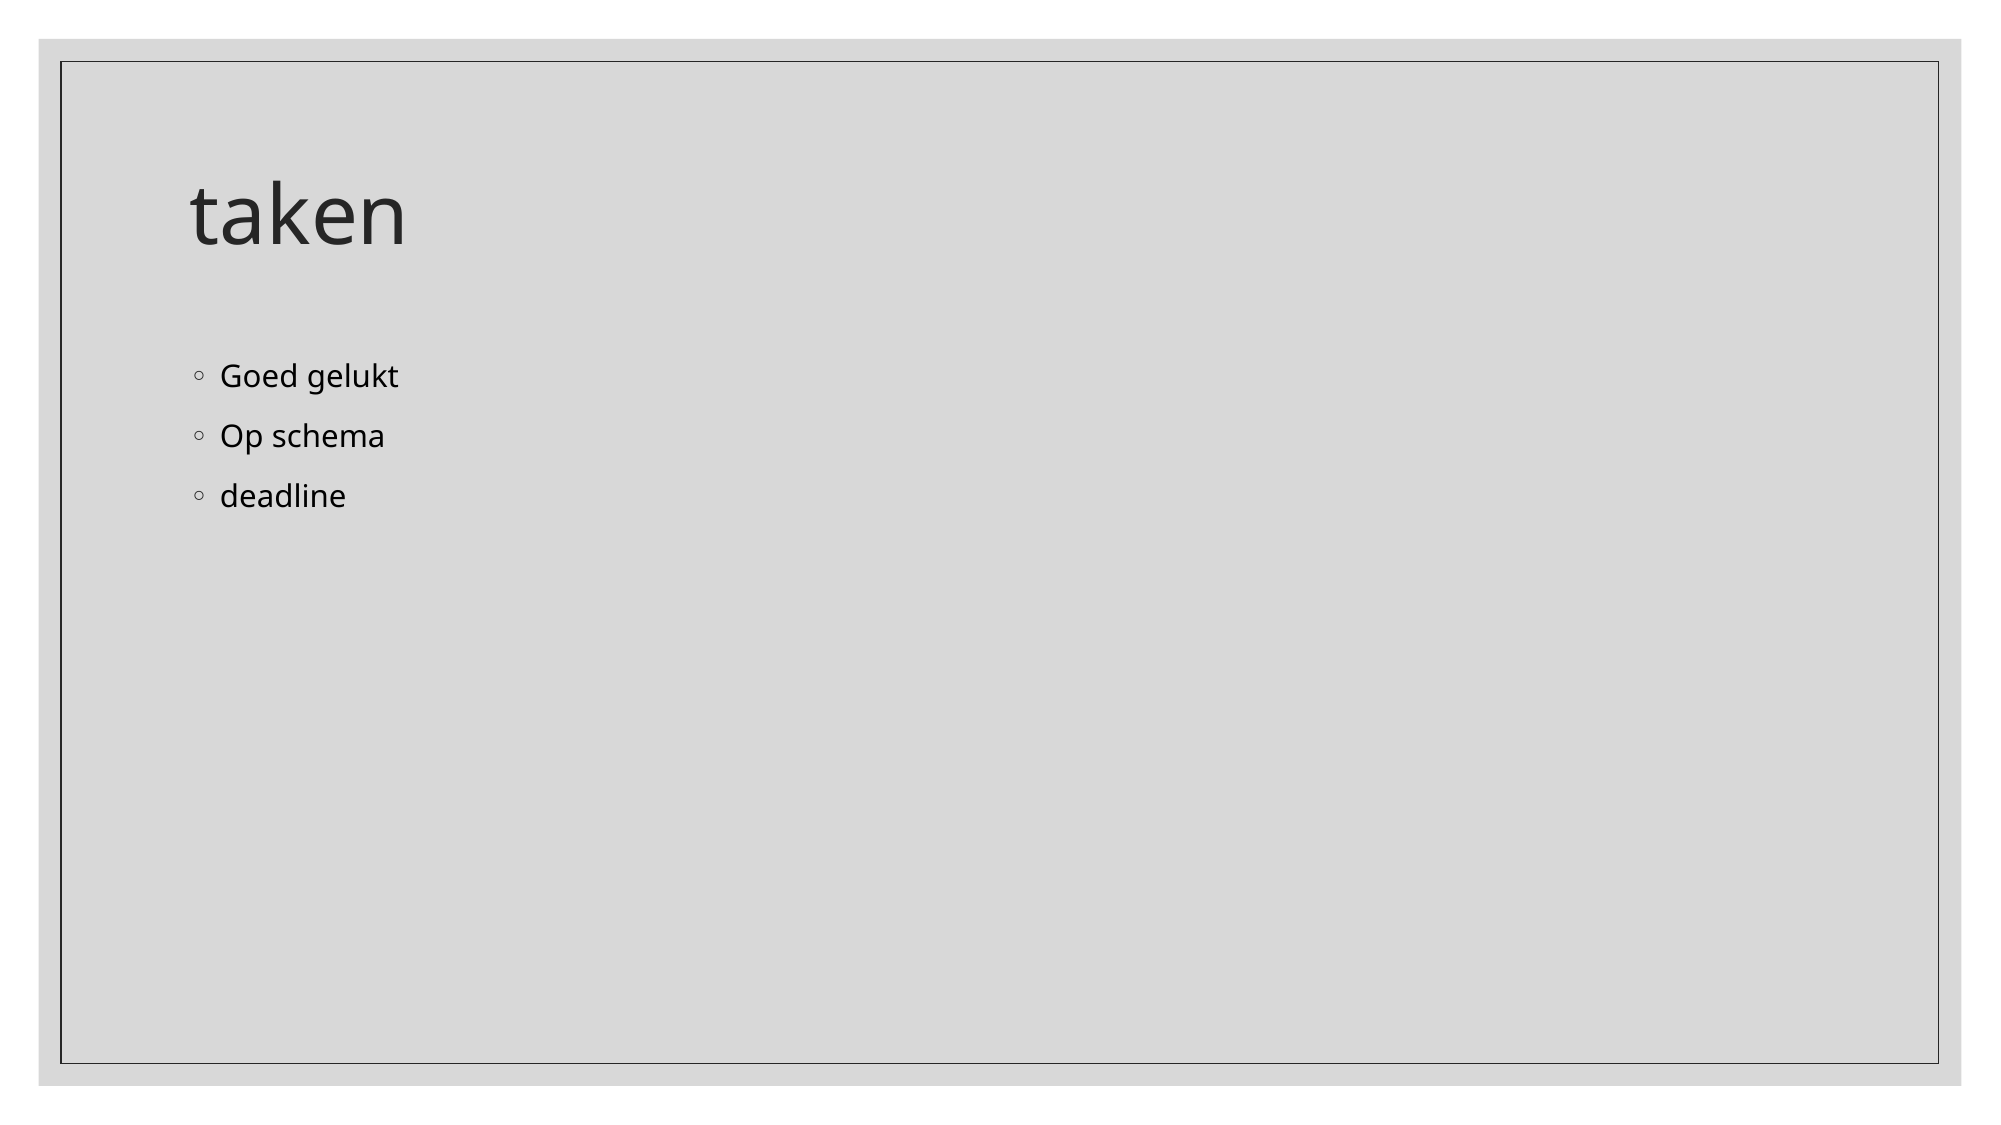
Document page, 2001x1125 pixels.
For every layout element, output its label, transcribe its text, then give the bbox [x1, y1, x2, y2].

title taken [174, 105, 1825, 331]
list Goed gelukt Op schema deadline [174, 345, 1825, 977]
